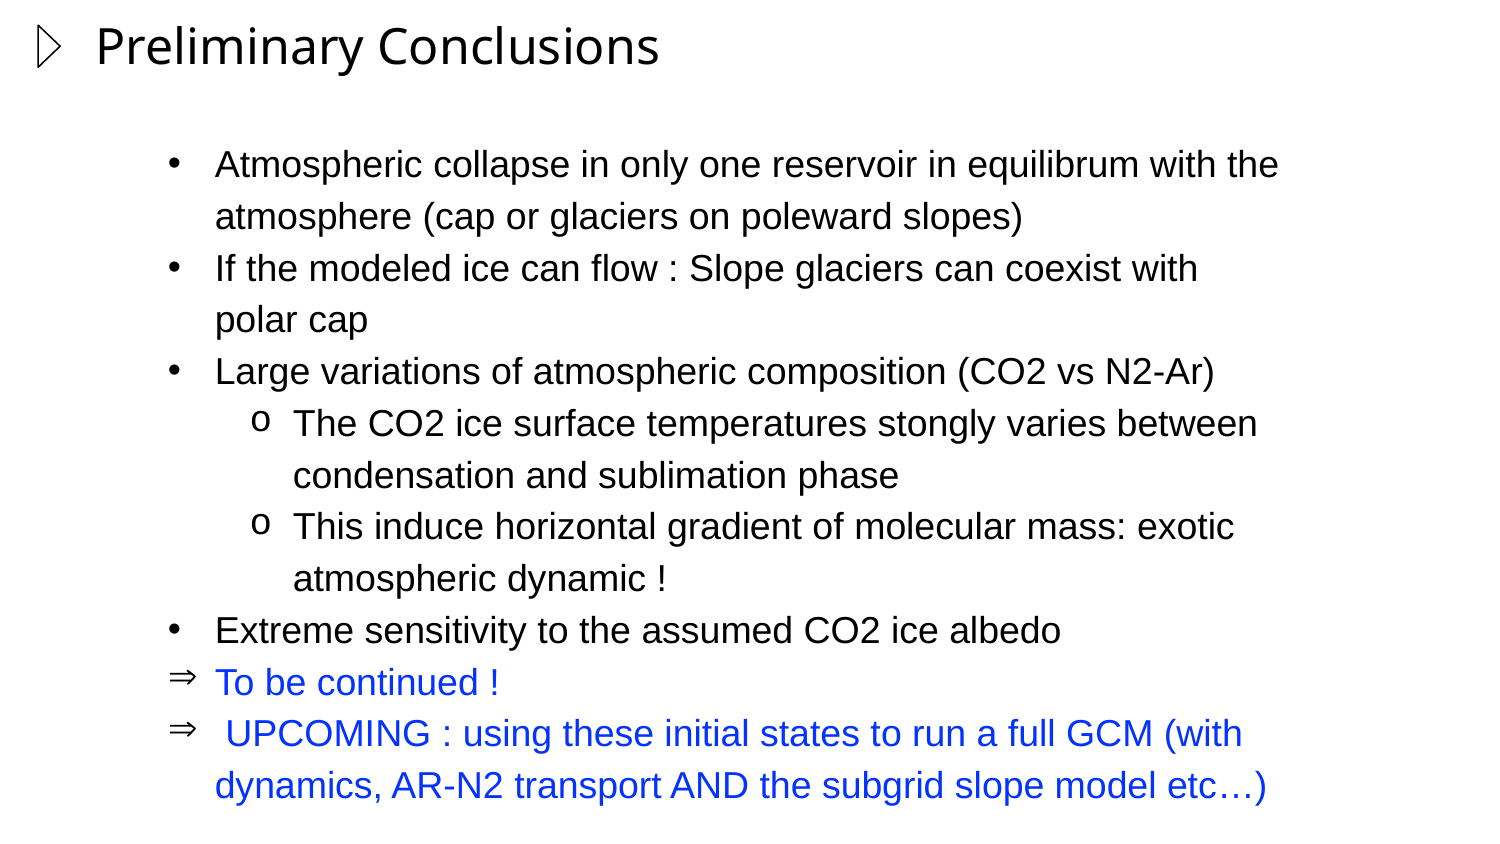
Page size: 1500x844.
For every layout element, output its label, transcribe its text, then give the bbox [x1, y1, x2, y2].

text_box Atmospheric collapse in only one reservoir in equilibrum with the atmosphere (cap or glaciers on poleward slopes) If the modeled ice can flow : Slope glaciers can coexist with polar cap Large variations of atmospheric composition (CO2 vs N2-Ar) The CO2 ice surface temperatures stongly varies between condensation and sublimation phase This induce horizontal gradient of molecular mass: exotic atmospheric dynamic ! Extreme sensitivity to the assumed CO2 ice albedo To be continued ! UPCOMING : using these initial states to run a full GCM (with dynamics, AR-N2 transport AND the subgrid slope model etc…) New goal : accurate simulation of yearly CO2 transport [152, 118, 1302, 430]
title Preliminary Conclusions [80, 0, 1478, 94]
